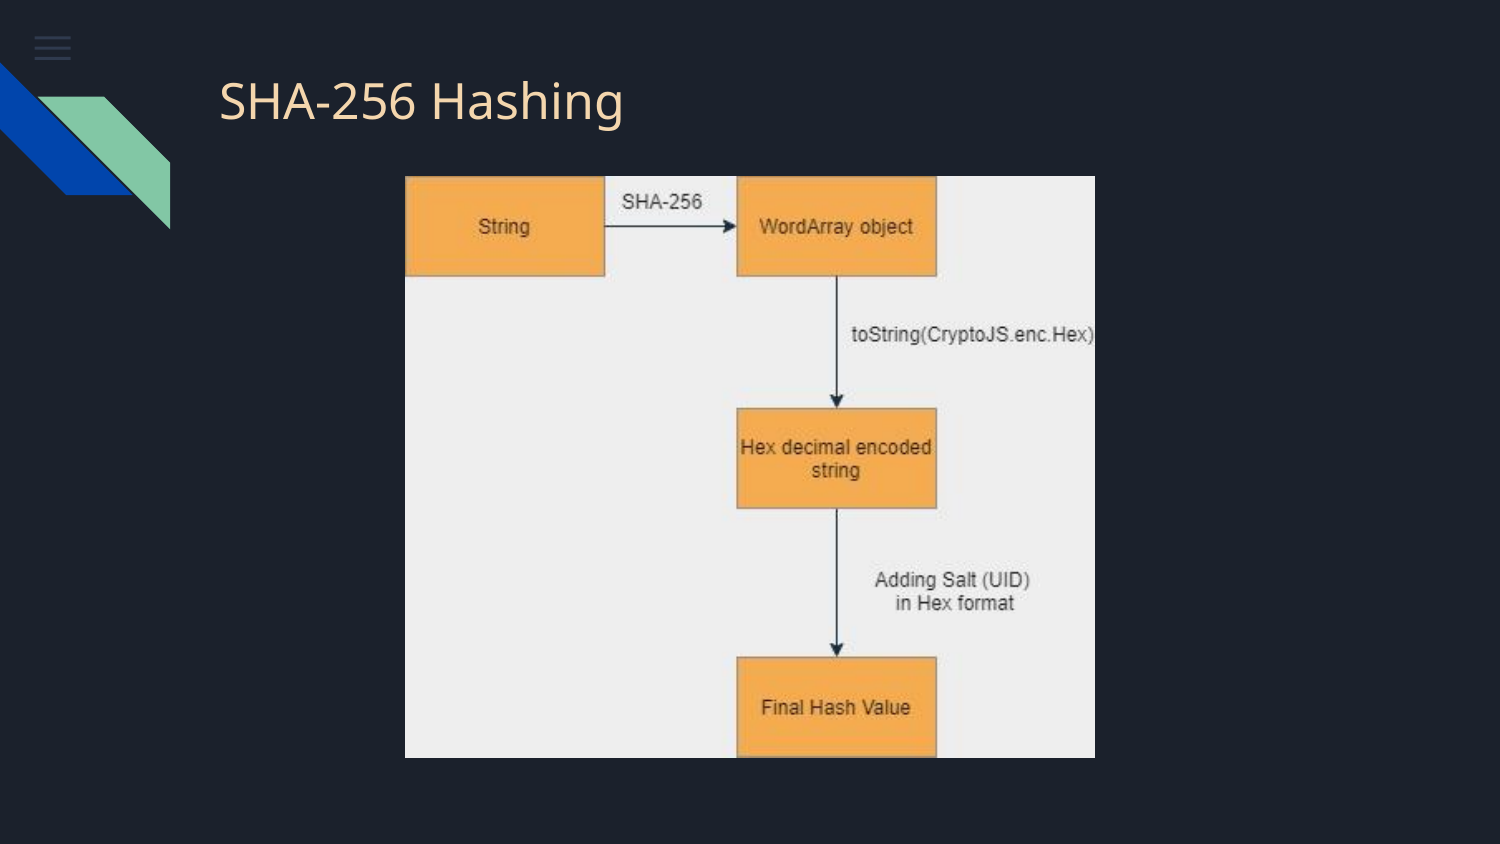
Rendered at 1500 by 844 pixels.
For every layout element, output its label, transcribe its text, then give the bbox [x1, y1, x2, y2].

title SHA-256 Hashing [204, 54, 1360, 205]
picture [405, 176, 1095, 759]
